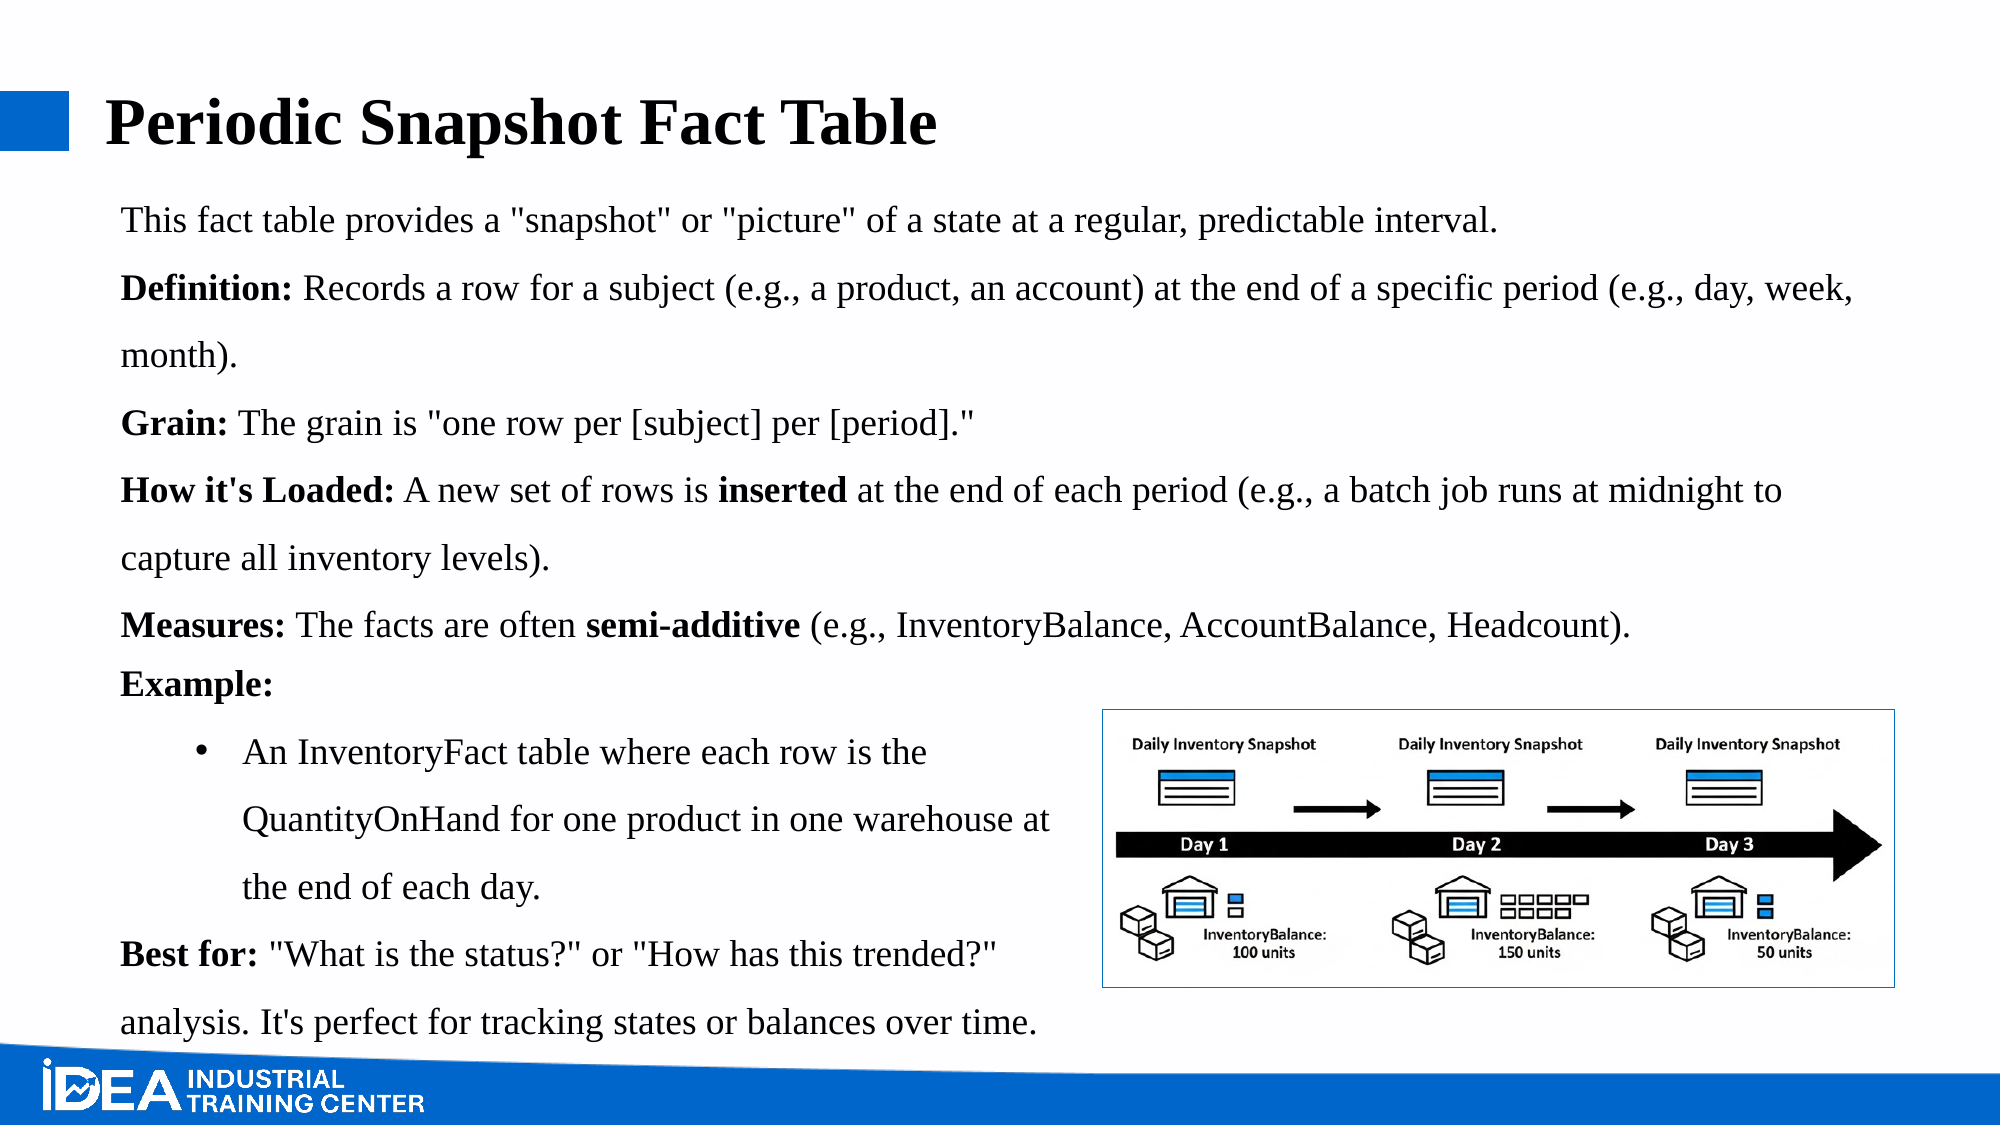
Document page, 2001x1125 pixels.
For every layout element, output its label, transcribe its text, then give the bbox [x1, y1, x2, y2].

picture [0, 91, 69, 151]
title Periodic Snapshot Fact Table [105, 94, 1895, 165]
picture [1102, 709, 1895, 988]
text_box This fact table provides a "snapshot" or "picture" of a state at a regular, predictable interval. Definition: Records a row for a subject (e.g., a product, an account) at the end of a specific period (e.g., day, week, month). Grain: The grain is "one row per [subject] per [period]." How it's Loaded: A new set of rows is inserted at the end of each period (e.g., a batch job runs at midnight to capture all inventory levels). Measures: The facts are often semi-additive (e.g., InventoryBalance, AccountBalance, Headcount). [105, 165, 1895, 653]
text_box Example: An InventoryFact table where each row is the QuantityOnHand for one product in one warehouse at the end of each day. Best for: "What is the status?" or "How has this trended?" analysis. It's perfect for tracking states or balances over time. [105, 629, 1111, 1050]
picture [0, 1031, 2000, 1125]
